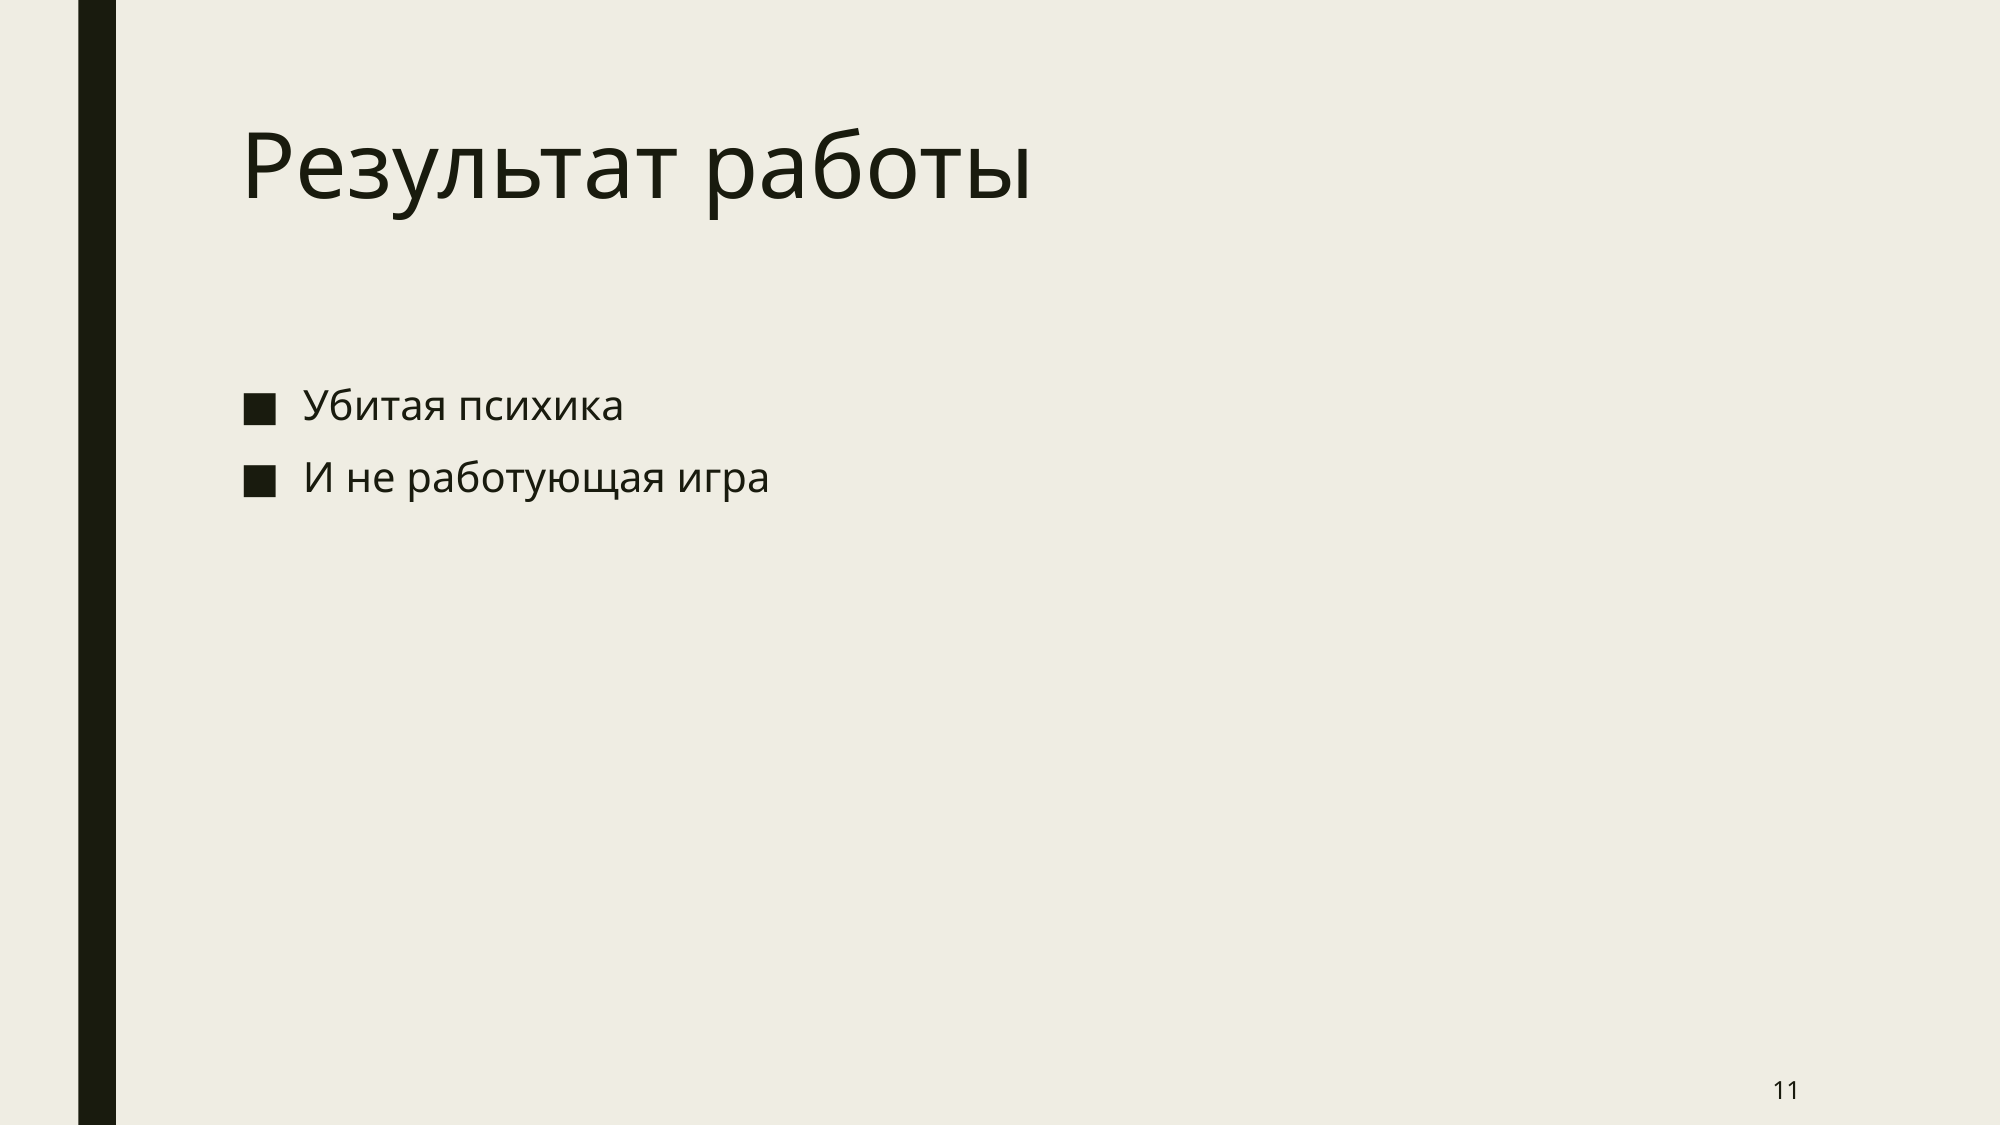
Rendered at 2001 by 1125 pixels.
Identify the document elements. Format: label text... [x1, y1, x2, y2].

slide_number 11 [1553, 1058, 1816, 1125]
list Убитая психика И не работующая игра [225, 375, 1800, 963]
title Результат работы [225, 112, 1800, 357]
